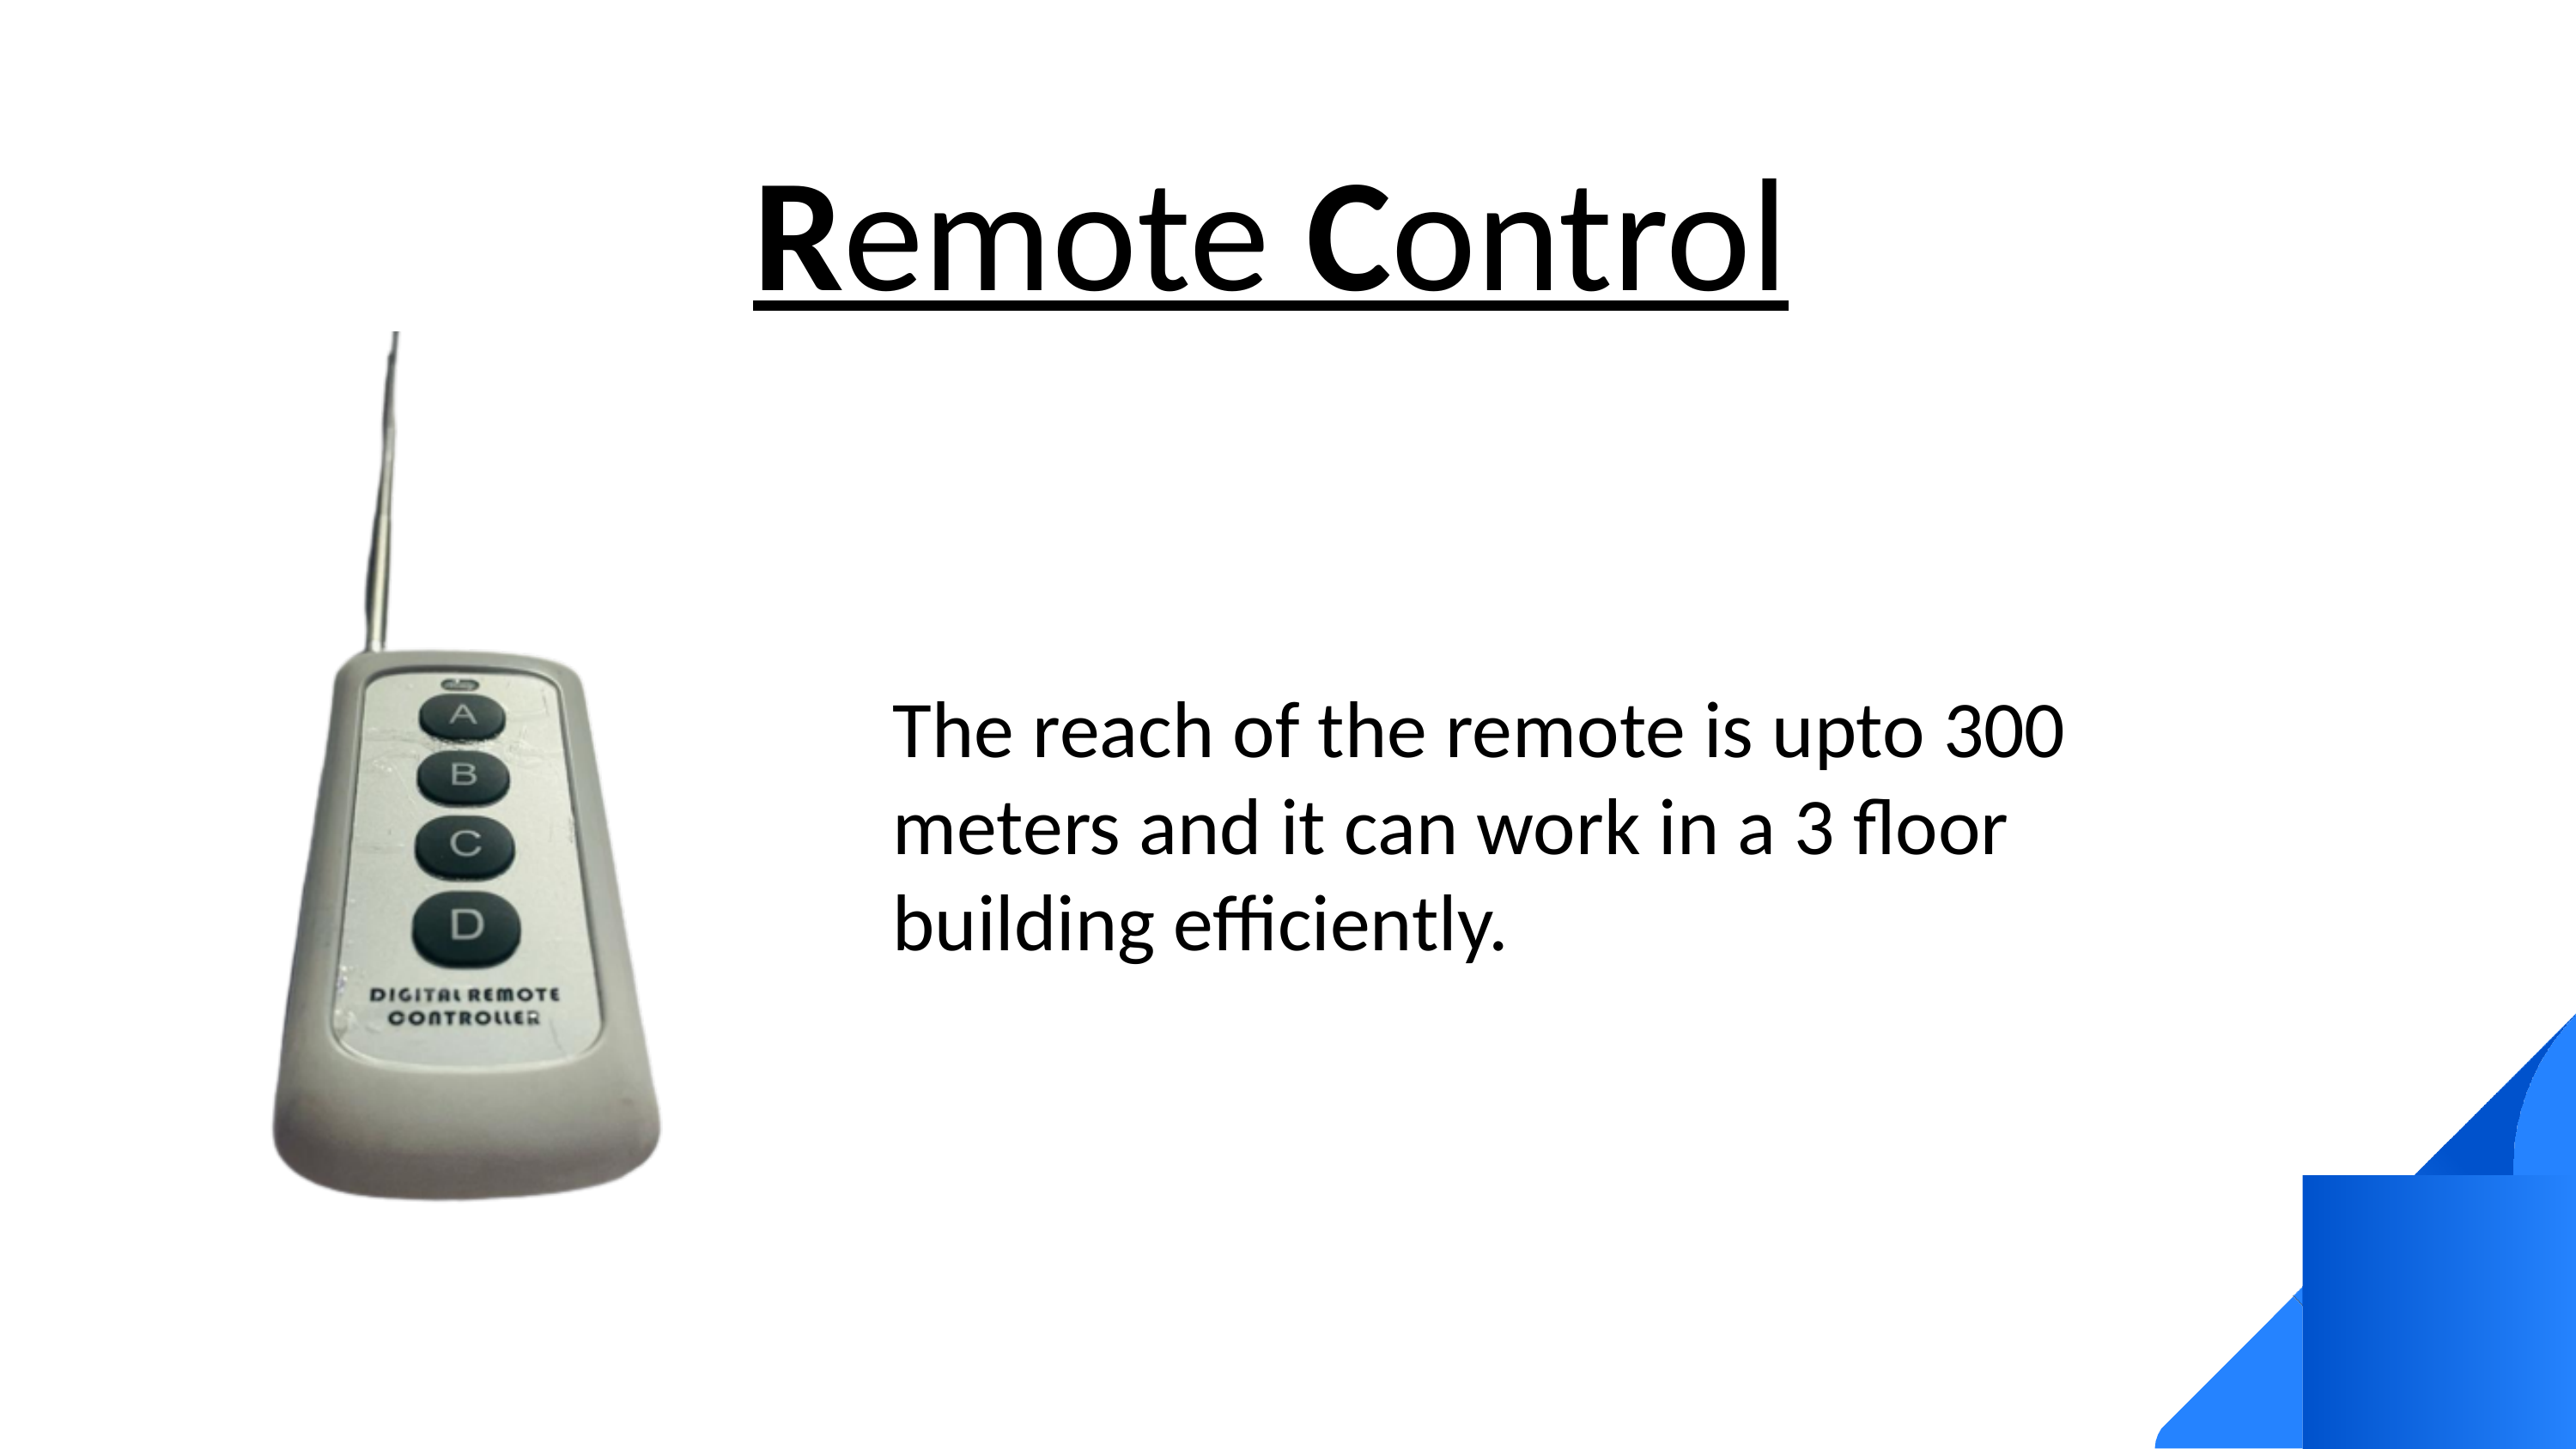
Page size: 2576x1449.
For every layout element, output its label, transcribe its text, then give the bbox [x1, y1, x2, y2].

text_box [2154, 1013, 2576, 1449]
text_box The reach of the remote is upto 300 meters and it can work in a 3 floor building efficiently. [906, 670, 2215, 973]
picture [75, 330, 902, 1433]
text_box Remote Control [740, 123, 1803, 330]
